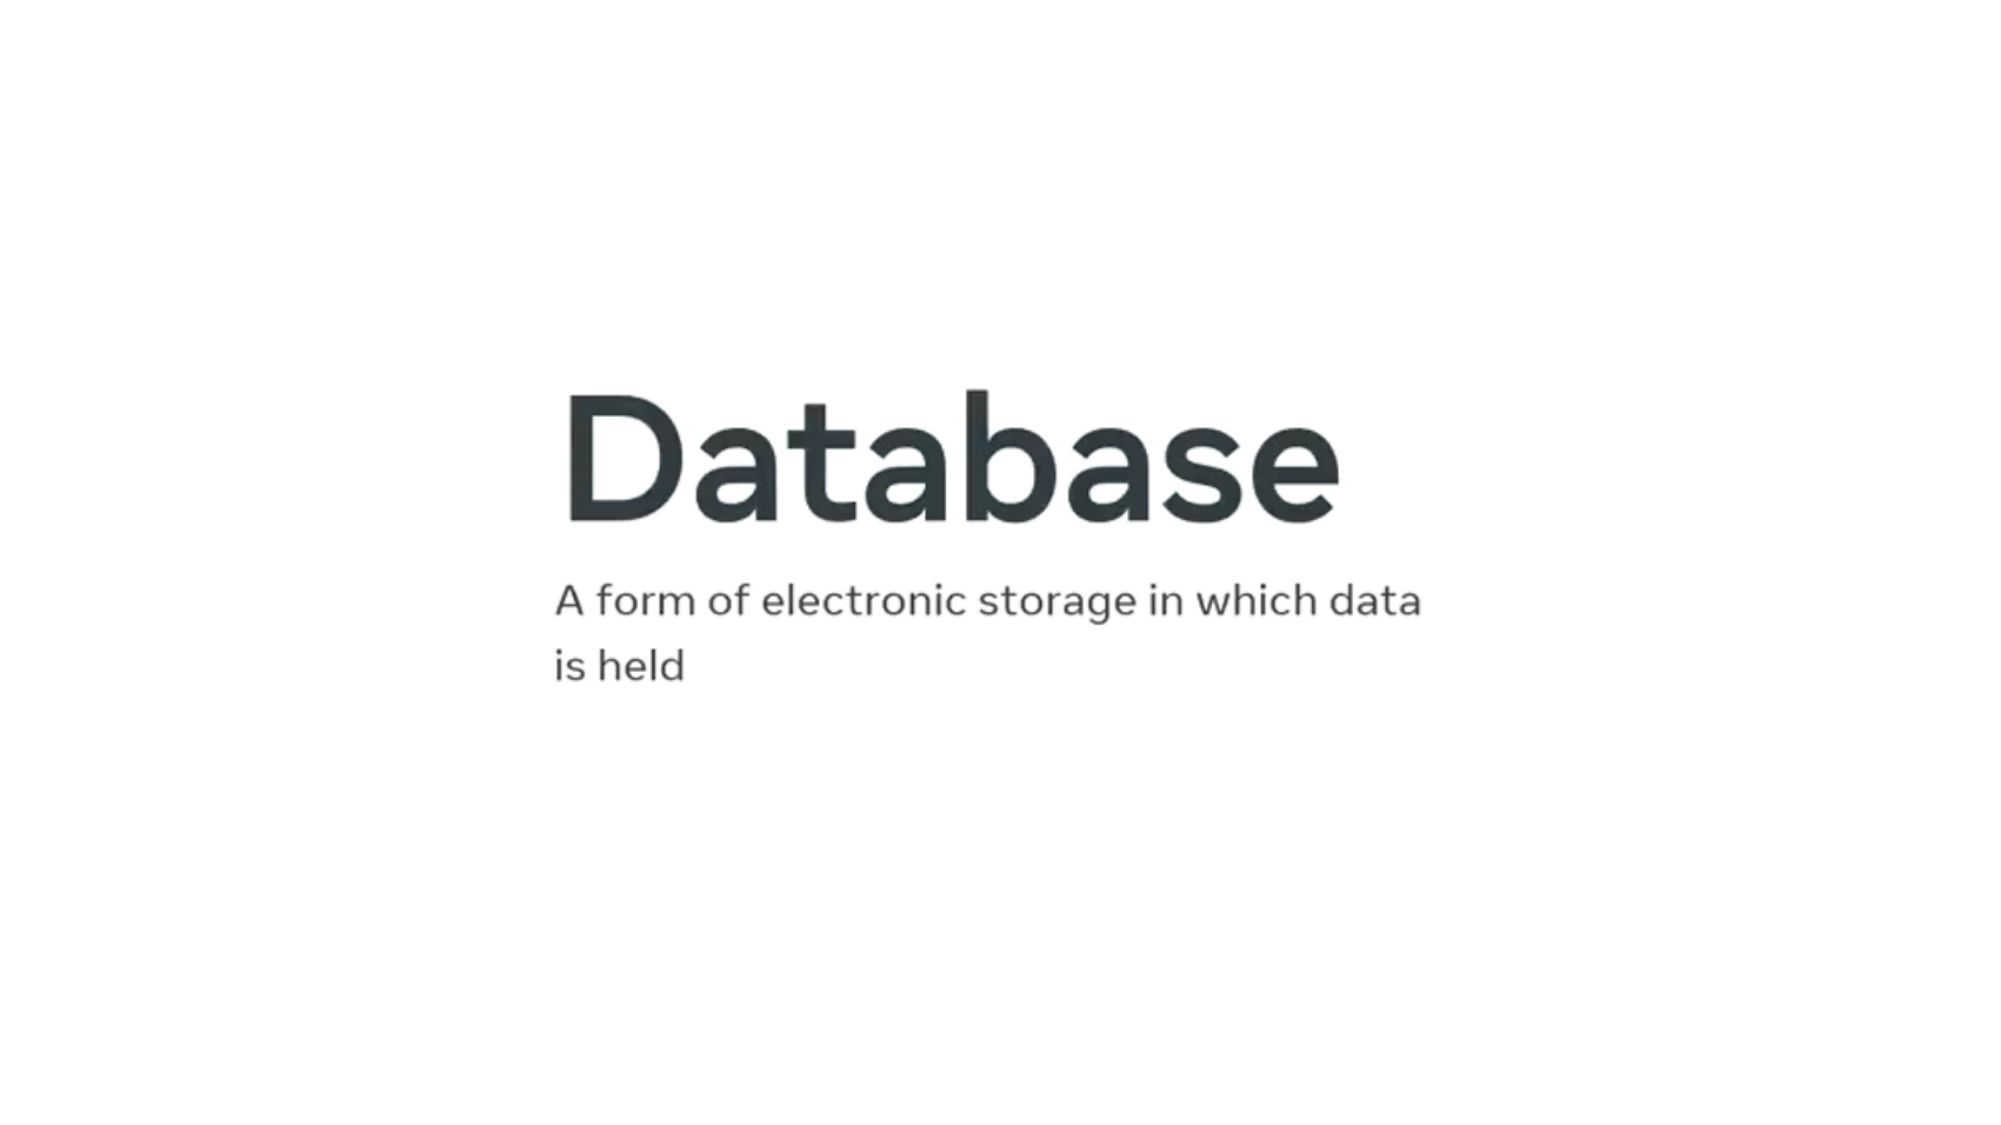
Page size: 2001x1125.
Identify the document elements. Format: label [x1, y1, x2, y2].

picture [527, 320, 1486, 755]
